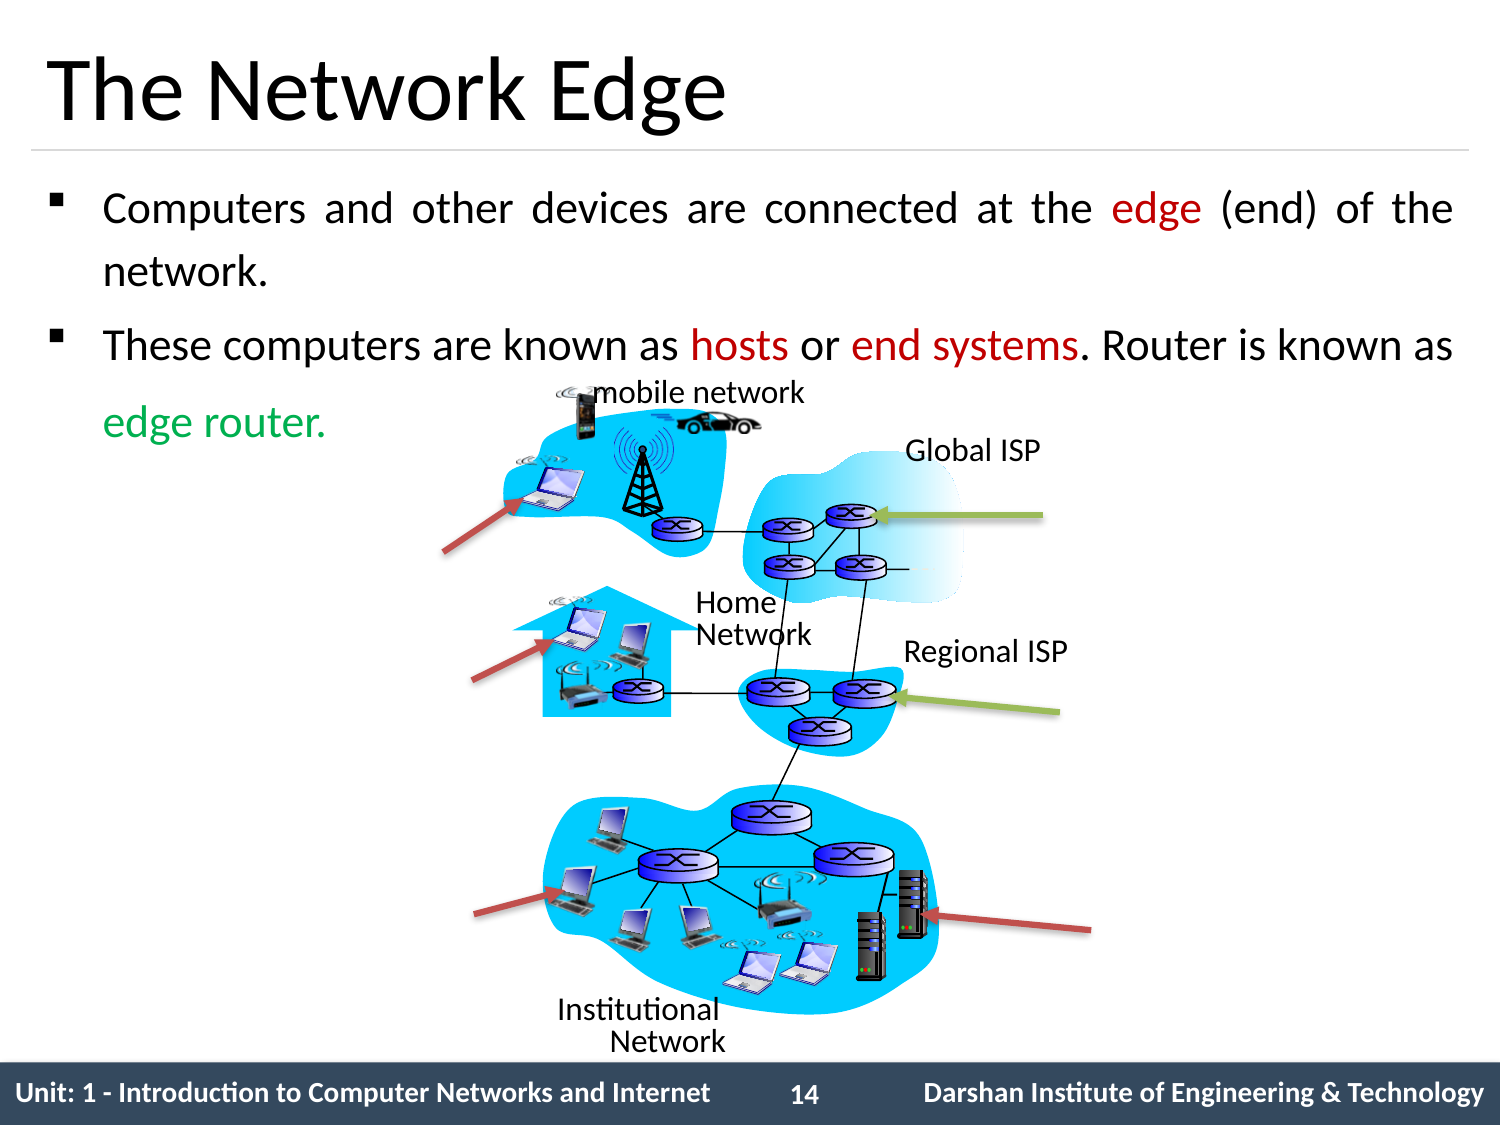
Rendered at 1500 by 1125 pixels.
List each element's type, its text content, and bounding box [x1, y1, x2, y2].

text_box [887, 695, 1061, 713]
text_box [442, 497, 525, 553]
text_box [501, 362, 1087, 1072]
list Computers and other devices are connected at the edge (end) of the network. These computers are known as hosts or end systems. Router is known as edge router. [31, 162, 1469, 1038]
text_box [473, 889, 566, 915]
title The Network Edge [31, 17, 1469, 150]
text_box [471, 639, 556, 681]
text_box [919, 913, 1092, 931]
